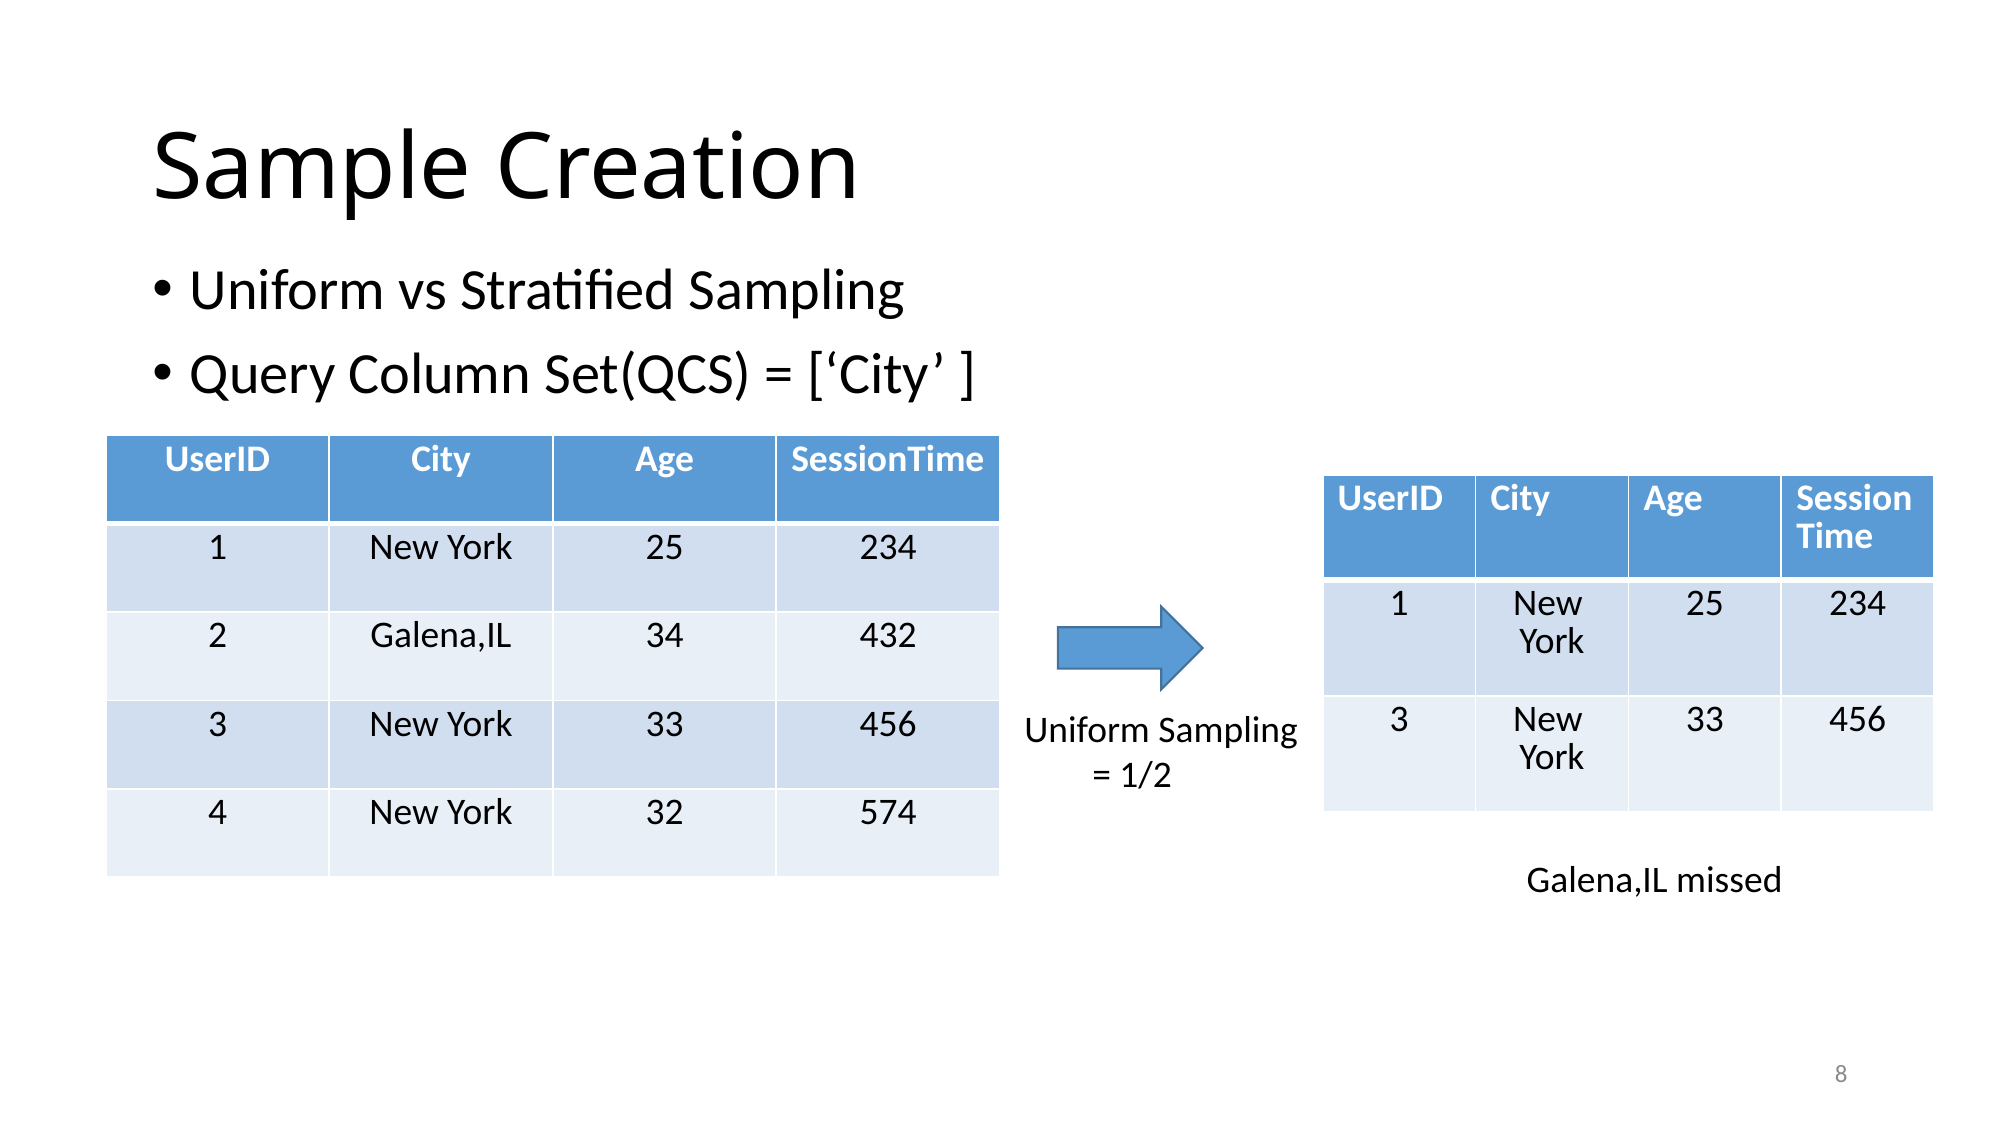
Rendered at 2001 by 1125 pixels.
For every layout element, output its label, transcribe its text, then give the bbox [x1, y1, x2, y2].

table_cell Galena,IL [330, 613, 552, 700]
table_cell 234 [1782, 583, 1933, 695]
table_header UserID [107, 436, 328, 521]
table_cell 456 [777, 701, 999, 788]
table_header Age [554, 436, 775, 521]
table_cell 432 [777, 613, 999, 700]
table_cell New York [330, 701, 552, 788]
table_header City [1476, 476, 1628, 577]
table_cell 4 [107, 790, 328, 876]
table_cell 25 [554, 526, 775, 611]
table_header City [330, 436, 552, 521]
slide_number 8 [1412, 1042, 1863, 1103]
table_cell 234 [777, 526, 999, 611]
table_cell 33 [554, 701, 775, 788]
table_cell 32 [554, 790, 775, 876]
table_cell 2 [107, 613, 328, 700]
list Uniform vs Stratified Sampling Query Column Set(QCS) = [‘City’ ] [137, 251, 1863, 1014]
title Sample Creation [137, 59, 1863, 251]
table_cell 3 [107, 701, 328, 788]
table_cell New York [1476, 697, 1628, 811]
table_cell 456 [1782, 697, 1933, 811]
table_cell 574 [777, 790, 999, 876]
table_cell New York [330, 790, 552, 876]
table_header SessionTime [777, 436, 999, 521]
table_cell 1 [1324, 583, 1475, 695]
table_cell 34 [554, 613, 775, 700]
table_cell 25 [1629, 583, 1780, 695]
table_cell New York [330, 526, 552, 611]
table_cell New York [1476, 583, 1628, 695]
table_cell 33 [1629, 697, 1780, 811]
table_header Session Time [1782, 476, 1933, 577]
text_box [1056, 604, 1205, 692]
text_box Galena,IL missed [1511, 847, 1798, 907]
text_box Uniform Sampling = 1/2 [1009, 697, 1314, 803]
table_header Age [1629, 476, 1780, 577]
table_header UserID [1324, 476, 1475, 577]
table_cell 1 [107, 526, 328, 611]
table_cell 3 [1324, 697, 1475, 811]
